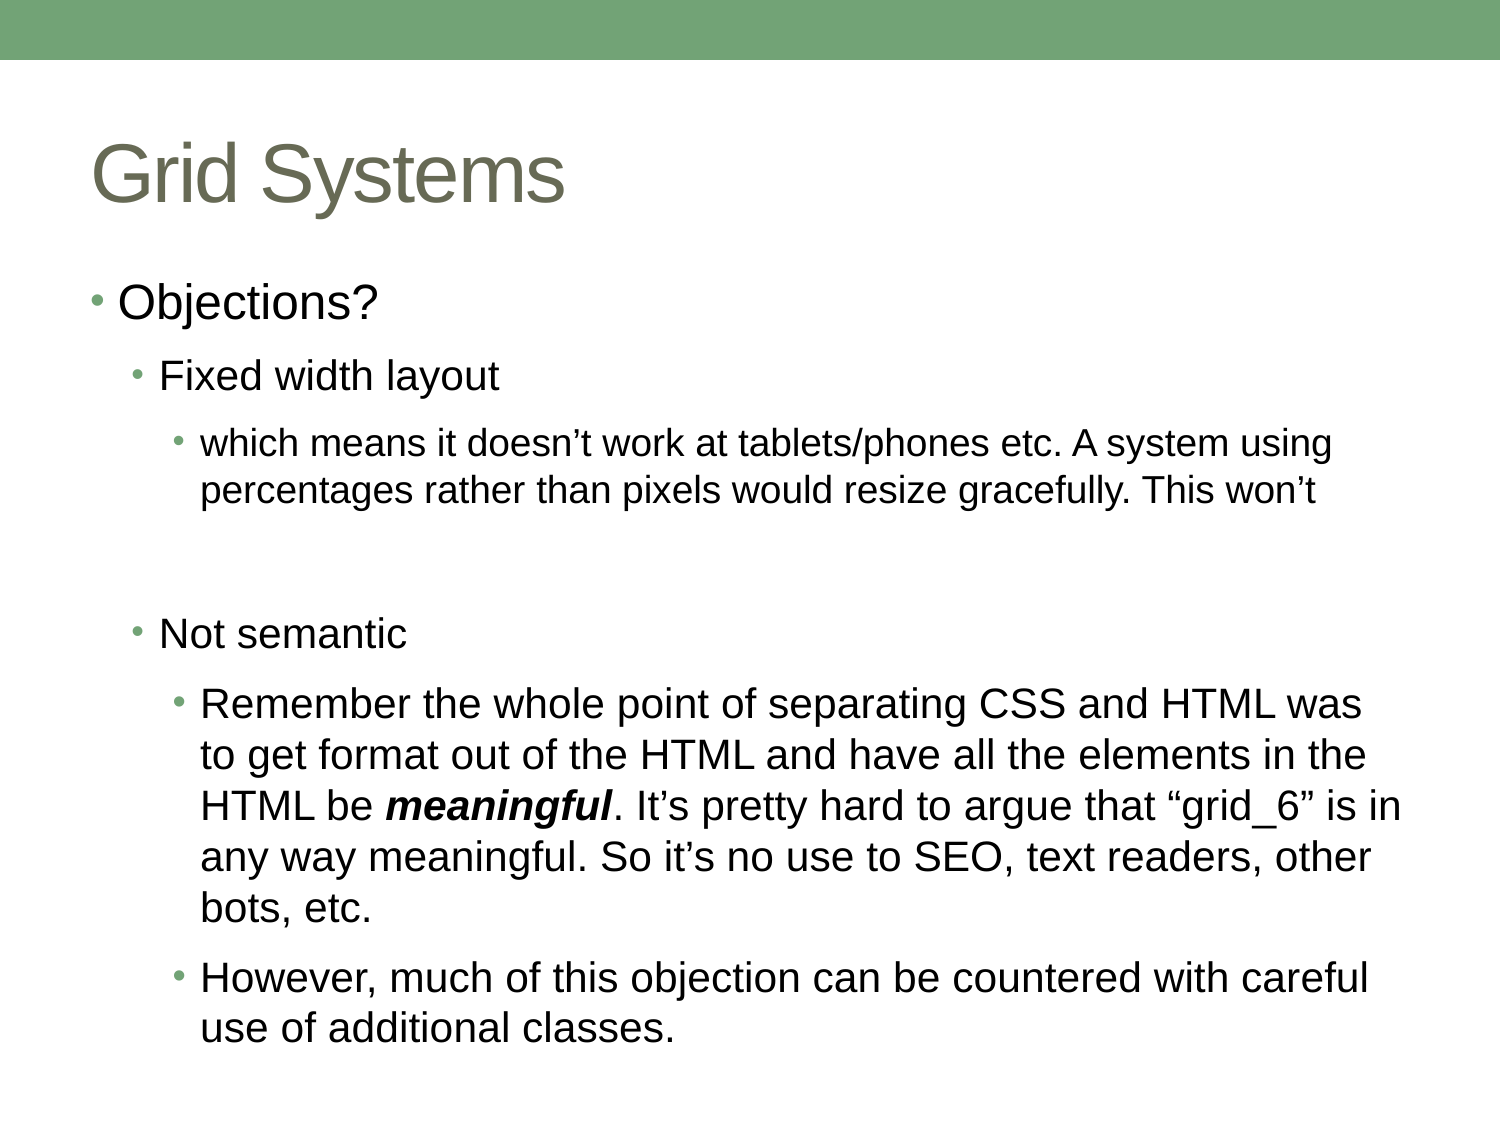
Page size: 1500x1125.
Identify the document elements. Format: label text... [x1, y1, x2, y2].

list Objections? Fixed width layout which means it doesn’t work at tablets/phones etc. A system using percentages rather than pixels would resize gracefully. This won’t Not semantic Remember the whole point of separating CSS and HTML was to get format out of the HTML and have all the elements in the HTML be meaningful. It’s pretty hard to argue that “grid_6” is in any way meaningful. So it’s no use to SEO, text readers, other bots, etc. However, much of this objection can be countered with careful use of additional classes. [75, 262, 1425, 1063]
title Grid Systems [75, 87, 1425, 250]
